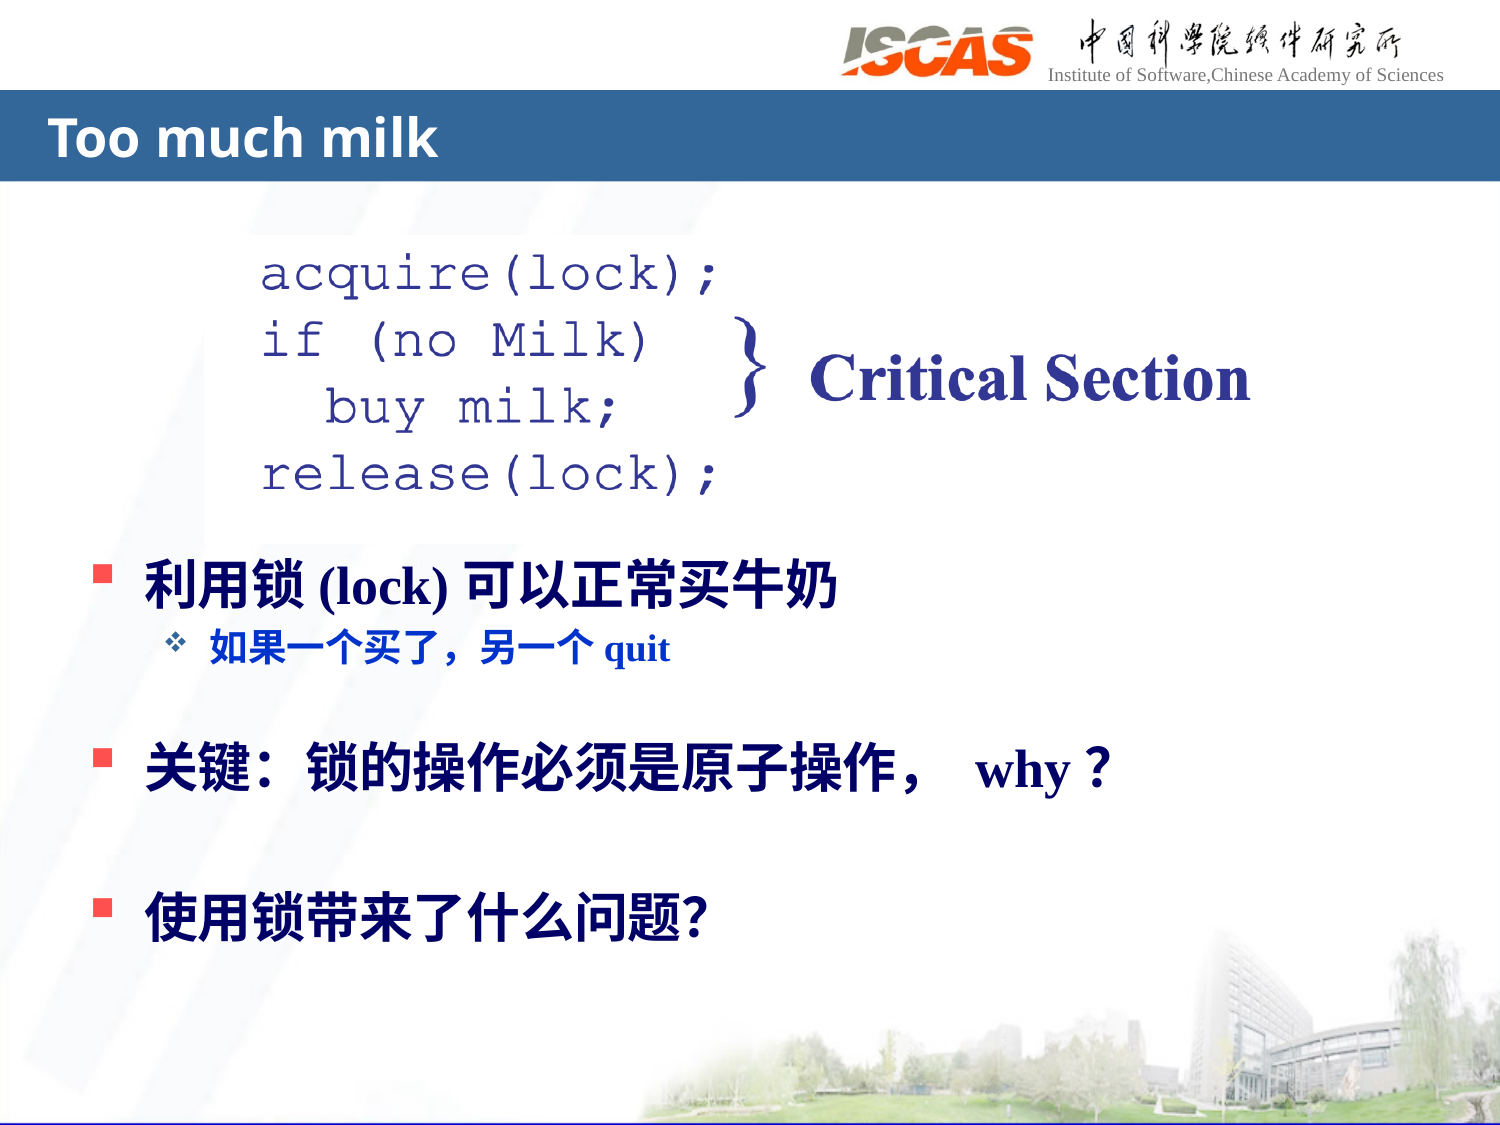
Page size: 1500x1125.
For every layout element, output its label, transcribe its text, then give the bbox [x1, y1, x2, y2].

picture [1077, 15, 1402, 71]
picture [837, 18, 1045, 87]
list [204, 235, 1296, 544]
picture [0, 182, 1500, 1125]
title Too much milk [0, 89, 1500, 182]
text_box 利用锁(lock)可以正常买牛奶 如果一个买了，另一个quit 关键：锁的操作必须是原子操作， why？ 使用锁带来了什么问题？ [74, 543, 1426, 1064]
